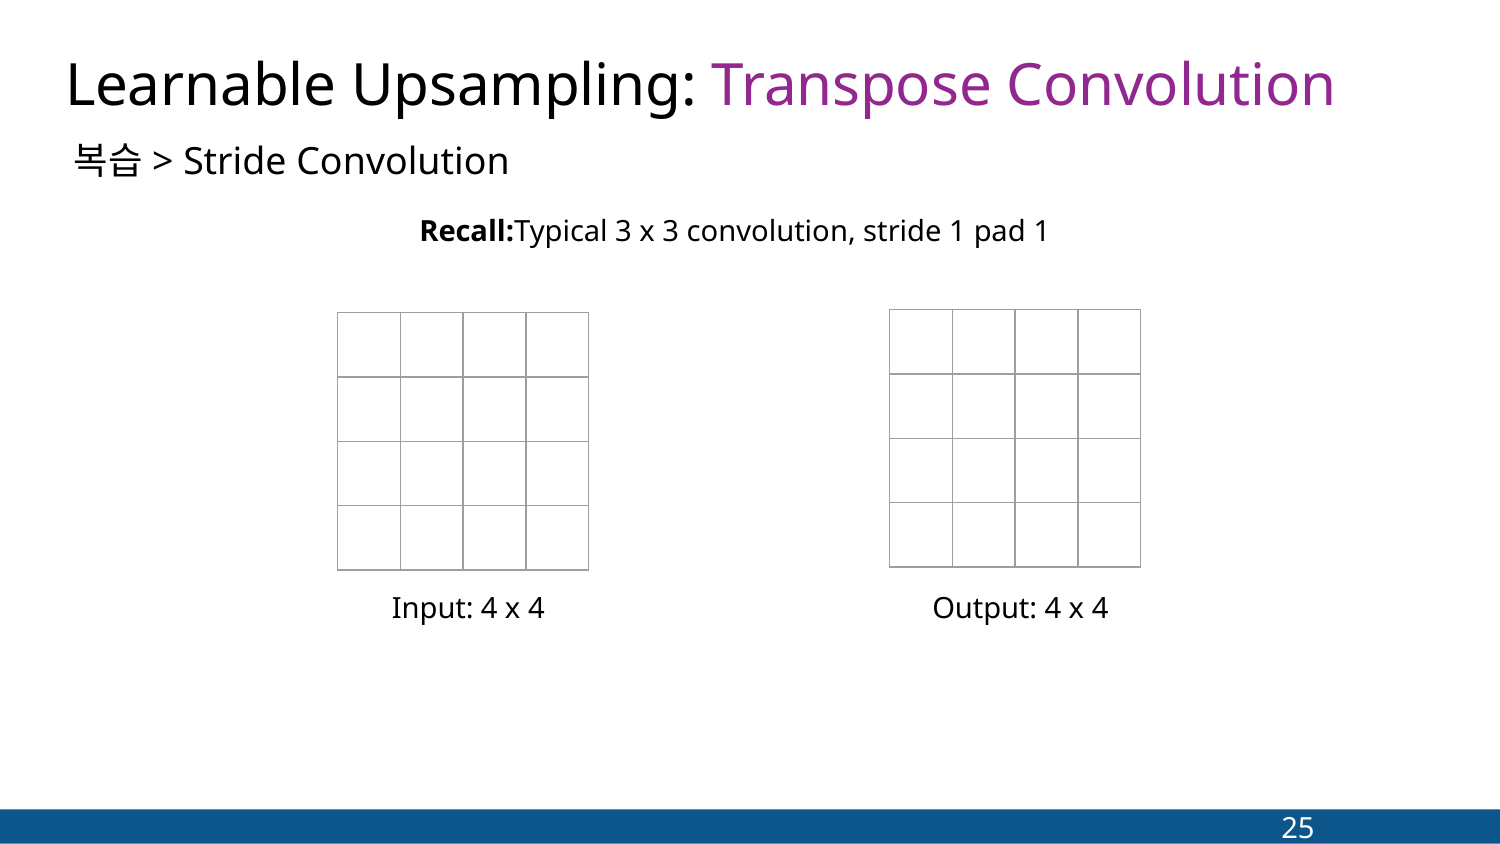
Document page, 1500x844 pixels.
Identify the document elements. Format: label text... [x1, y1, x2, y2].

title Learnable Upsampling: Transpose Convolution [62, 45, 1400, 189]
table_cell [401, 442, 462, 505]
text_box 복습> Stride Convolution [59, 129, 525, 189]
table_header [401, 313, 462, 376]
table_cell [464, 506, 525, 569]
table_cell [953, 503, 1014, 566]
table_header [1016, 310, 1077, 373]
table_cell [1079, 439, 1140, 502]
table_header [1079, 310, 1140, 373]
table_cell [527, 506, 588, 569]
table_cell [464, 378, 525, 441]
table_header [464, 313, 525, 376]
text_box Recall:Typical 3 x 3 convolution, stride 1 pad 1 [417, 210, 1088, 248]
table_cell [464, 442, 525, 505]
table_cell [953, 375, 1014, 438]
table_cell [1016, 503, 1077, 566]
text_box Input: 4 x 4 [389, 587, 573, 625]
table_cell [338, 378, 400, 441]
table_header [527, 313, 588, 376]
table_cell [1016, 439, 1077, 502]
table_cell [1079, 375, 1140, 438]
table_cell [890, 503, 952, 566]
table_cell [527, 378, 588, 441]
table_header [953, 310, 1014, 373]
table_cell [338, 506, 400, 569]
table_cell [953, 439, 1014, 502]
table_cell [338, 442, 400, 505]
slide_number 25 [1275, 800, 1334, 844]
table_header [338, 313, 400, 376]
table_cell [1016, 375, 1077, 438]
table_cell [1079, 503, 1140, 566]
table_cell [527, 442, 588, 505]
text_box Output: 4 x 4 [930, 587, 1141, 625]
table_cell [401, 378, 462, 441]
table_cell [401, 506, 462, 569]
table_cell [890, 375, 952, 438]
table_header [890, 310, 952, 373]
table_cell [890, 439, 952, 502]
